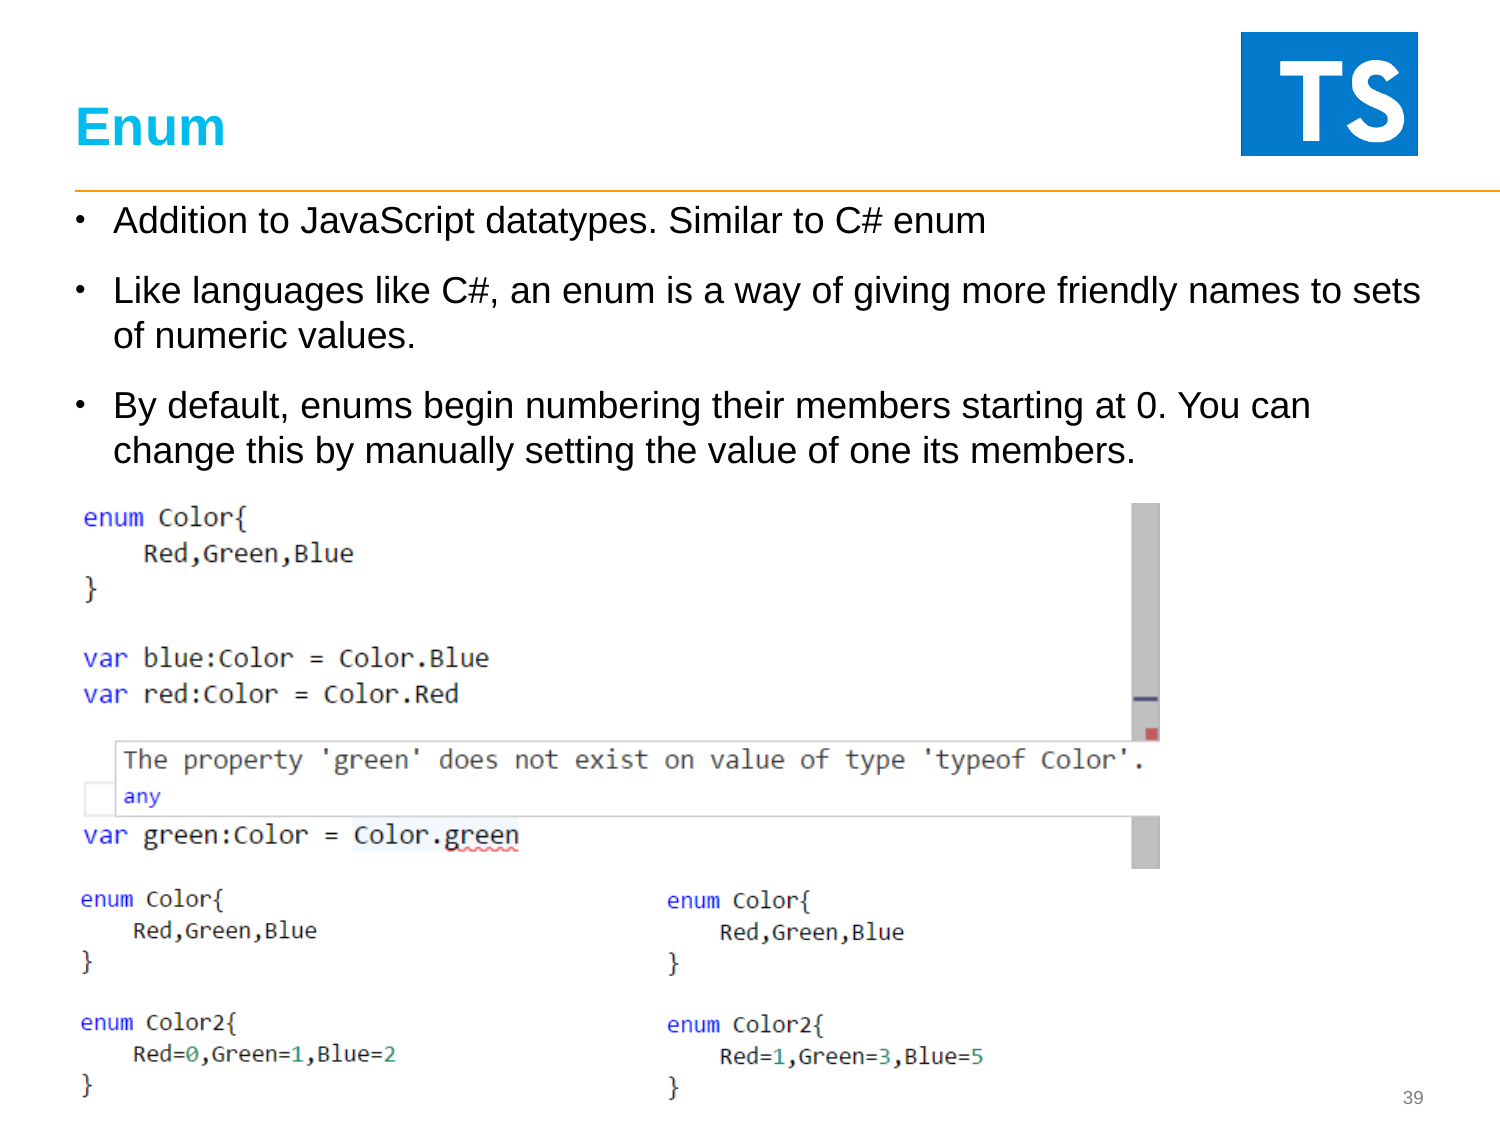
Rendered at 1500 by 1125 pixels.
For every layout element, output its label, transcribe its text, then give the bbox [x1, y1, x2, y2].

title Enum [75, 27, 1422, 157]
picture [655, 885, 1046, 1107]
picture [74, 884, 524, 1107]
list Addition to JavaScript datatypes. Similar to C# enum Like languages like C#, an enum is a way of giving more friendly names to sets of numeric values. By default, enums begin numbering their members starting at 0. You can change this by manually setting the value of one its members. [75, 196, 1425, 1005]
picture [76, 503, 1160, 870]
